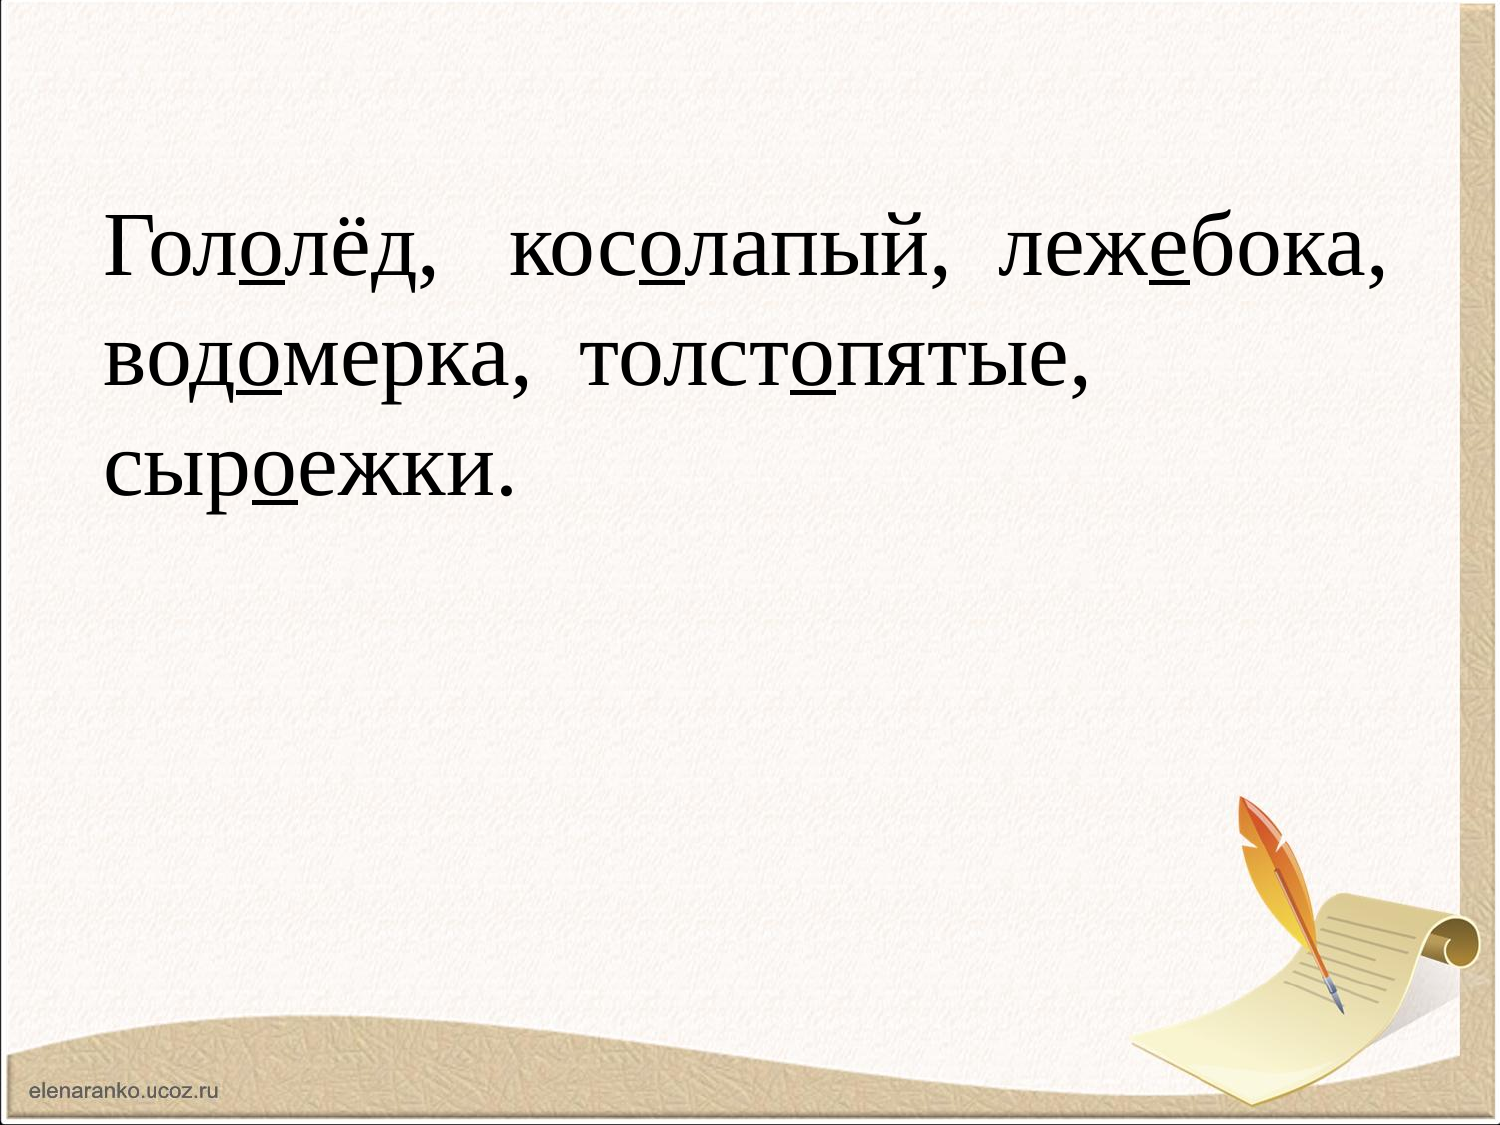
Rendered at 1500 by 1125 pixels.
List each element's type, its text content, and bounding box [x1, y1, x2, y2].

text_box Гололёд, косолапый, лежебока, водомерка, толстопятые, сыроежки. [88, 66, 1436, 521]
picture [0, 0, 1500, 1125]
